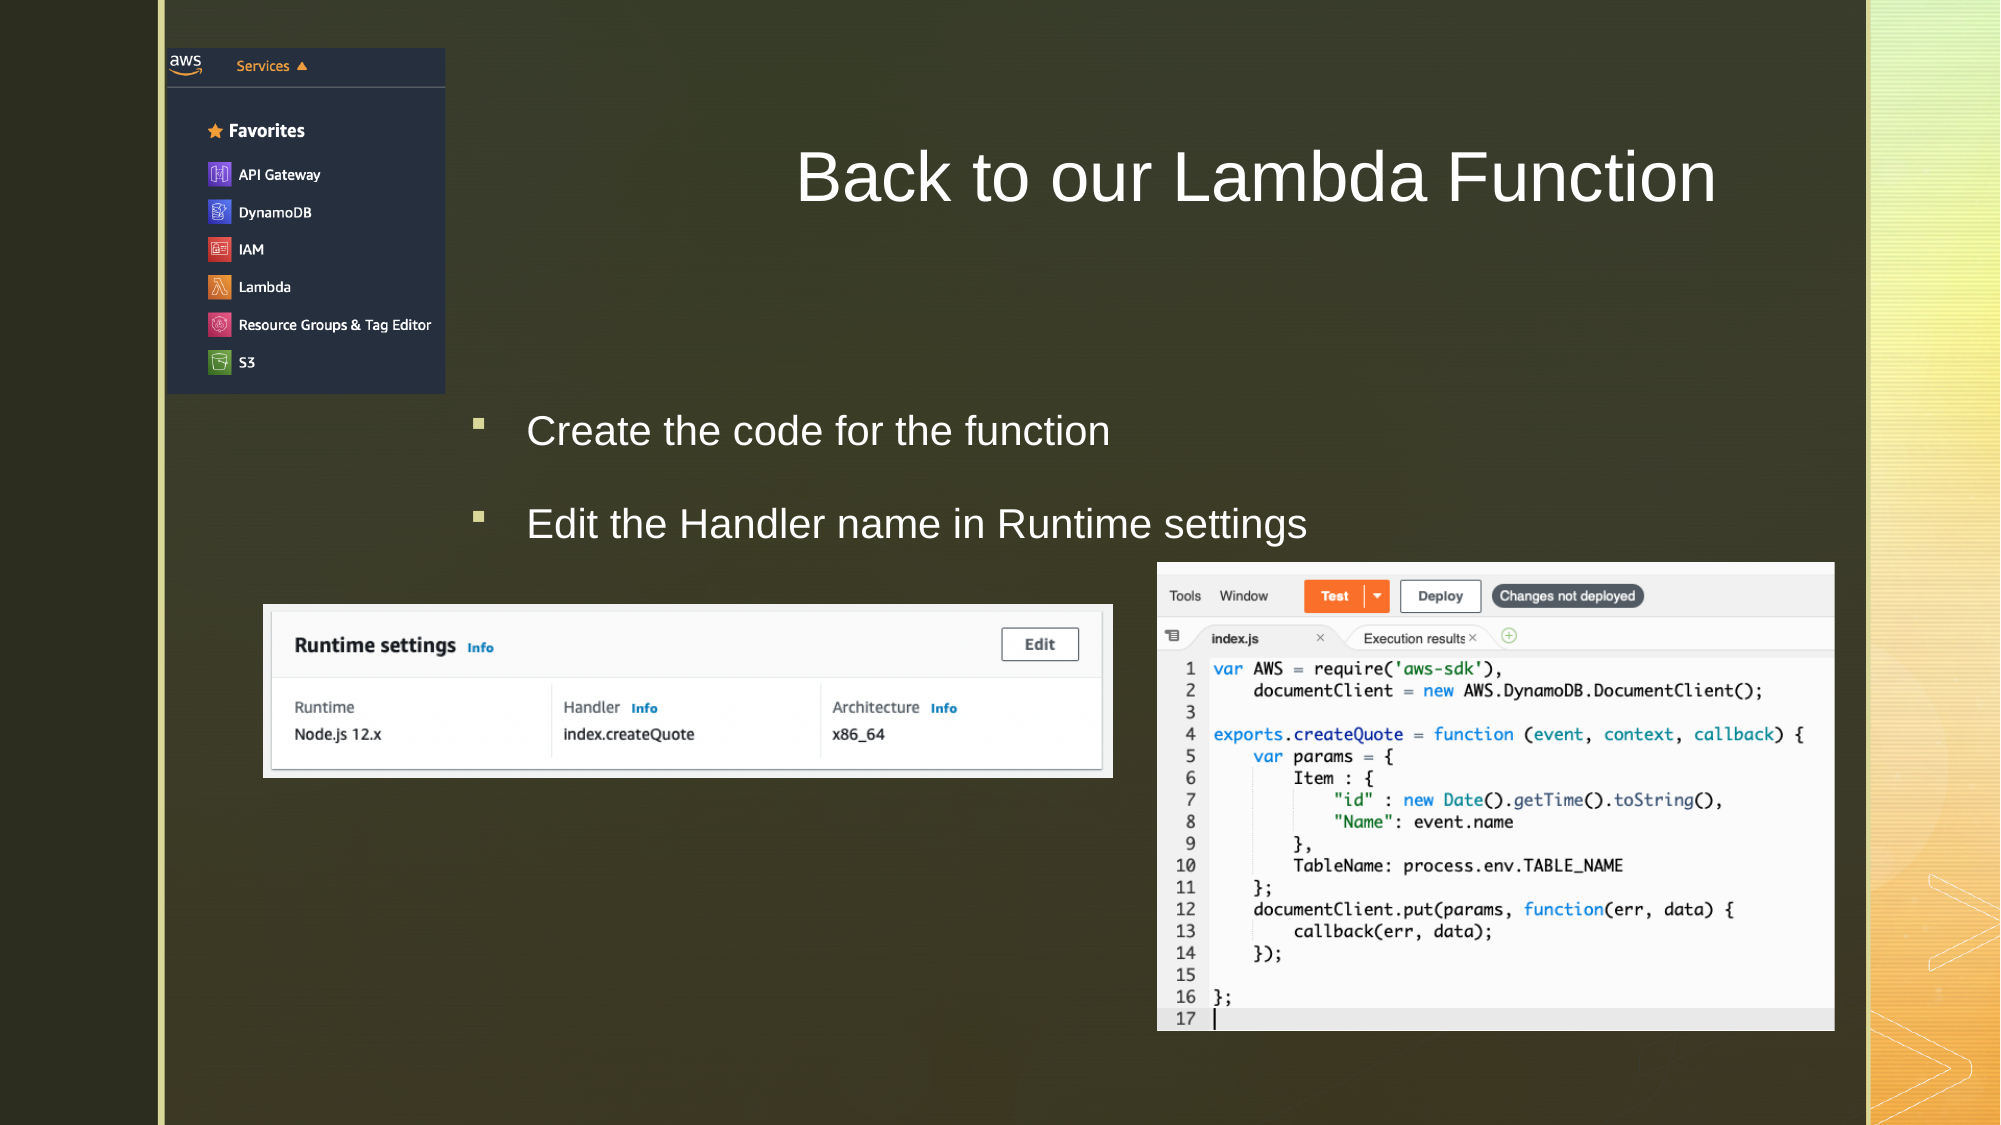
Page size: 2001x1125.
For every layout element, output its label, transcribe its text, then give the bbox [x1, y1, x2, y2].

title Back to our Lambda Function [446, 132, 1734, 310]
picture [1156, 562, 1835, 1031]
list Create the code for the function Edit the Handler name in Runtime settings [454, 336, 1734, 605]
picture [262, 603, 1113, 778]
picture [1871, 0, 2001, 1125]
picture [167, 48, 446, 394]
